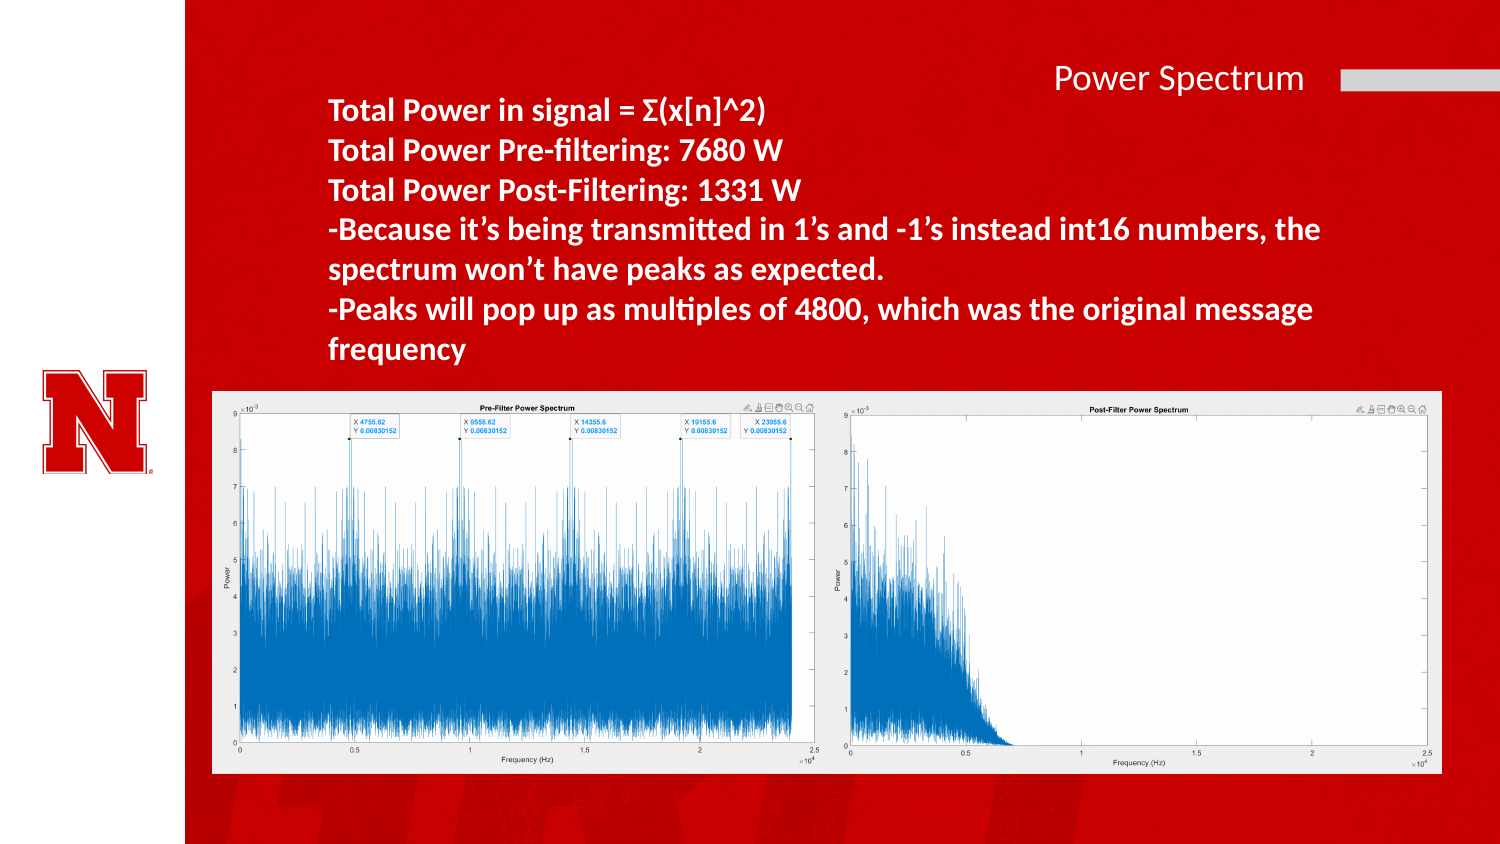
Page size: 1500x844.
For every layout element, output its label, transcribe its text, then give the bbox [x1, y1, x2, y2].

list Total Power in signal = Σ(x[n]^2) Total Power Pre-filtering: 7680 W Total Power Post-Filtering: 1331 W -Because it’s being transmitted in 1’s and -1’s instead int16 numbers, the spectrum won’t have peaks as expected. -Peaks will pop up as multiples of 4800, which was the original message frequency [328, 166, 1421, 390]
title Power Spectrum [735, 52, 1306, 98]
picture [35, 370, 153, 474]
picture [185, 0, 1500, 844]
